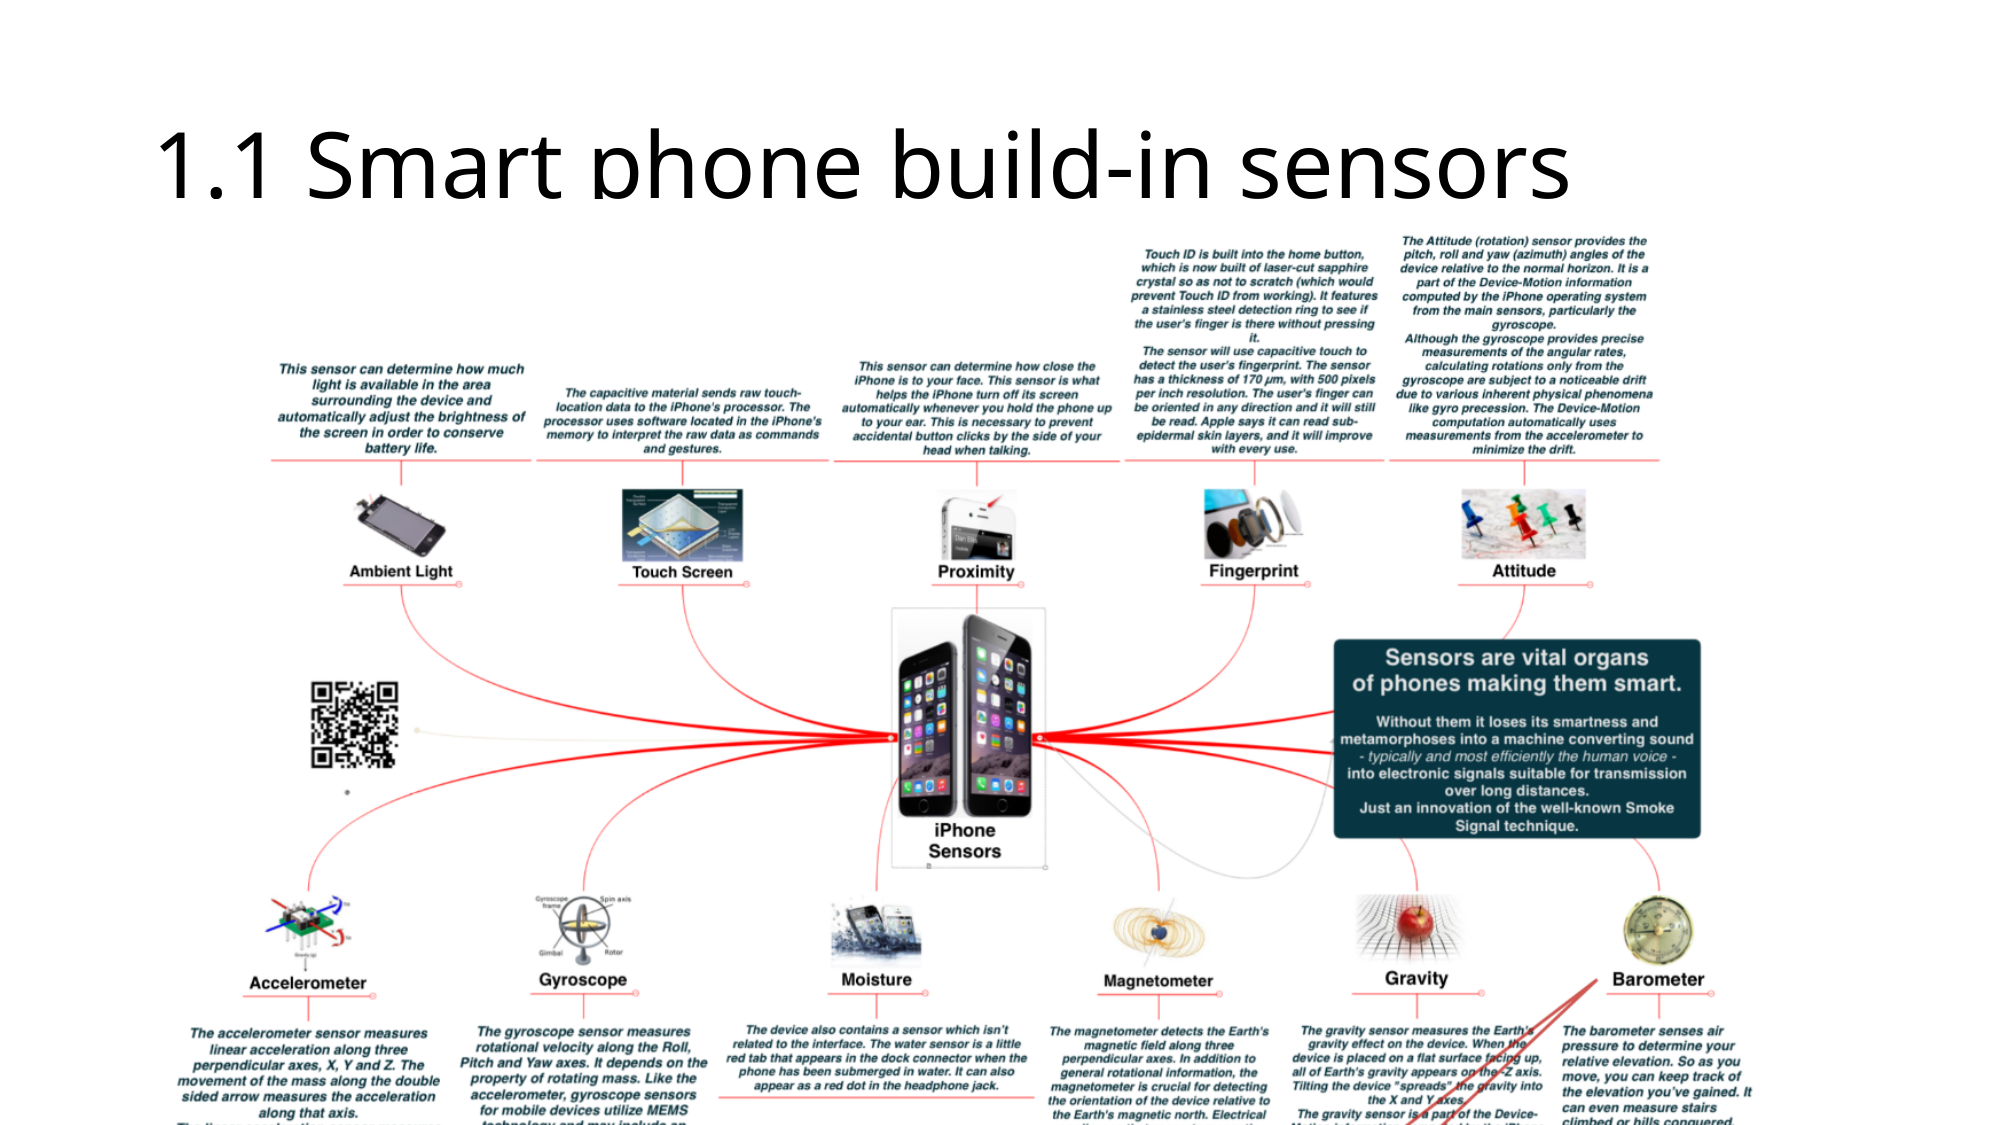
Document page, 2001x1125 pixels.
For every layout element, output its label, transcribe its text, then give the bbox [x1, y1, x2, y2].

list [165, 199, 1765, 1125]
title 1.1 Smart phone build-in sensors [137, 59, 1863, 278]
